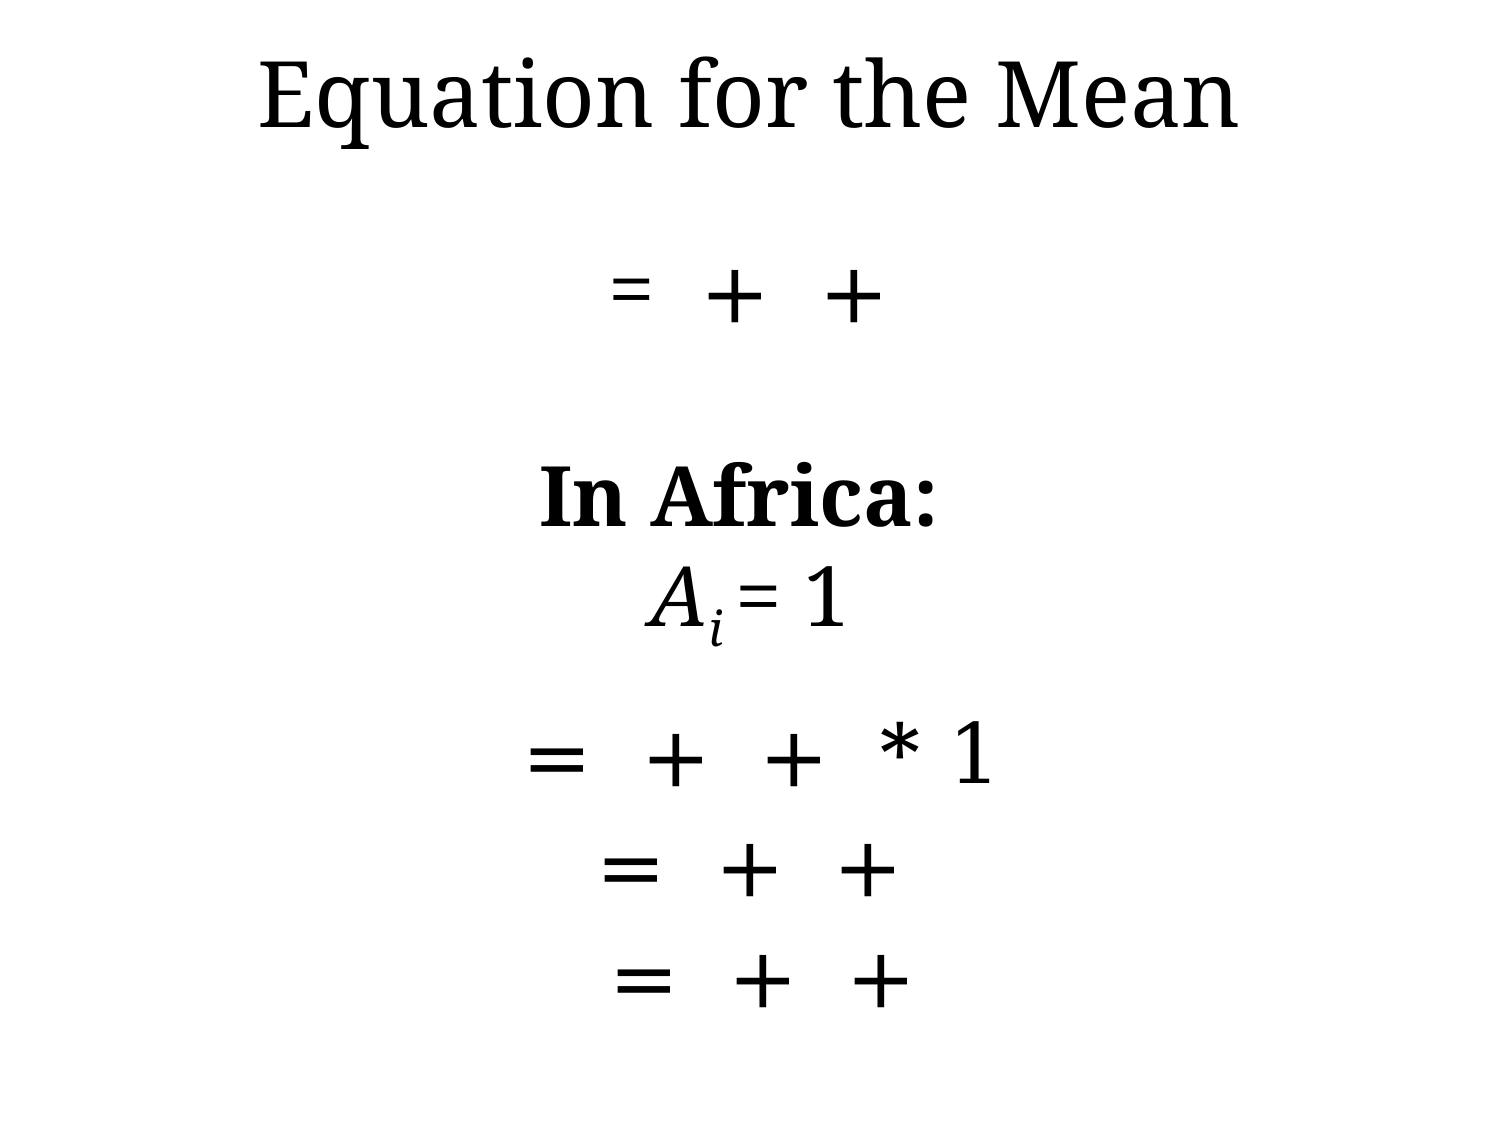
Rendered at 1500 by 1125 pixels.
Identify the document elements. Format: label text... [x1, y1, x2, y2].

title Equation for the Mean [51, 38, 1449, 248]
text_box In Africa: Ai = 1 [322, 435, 1178, 664]
